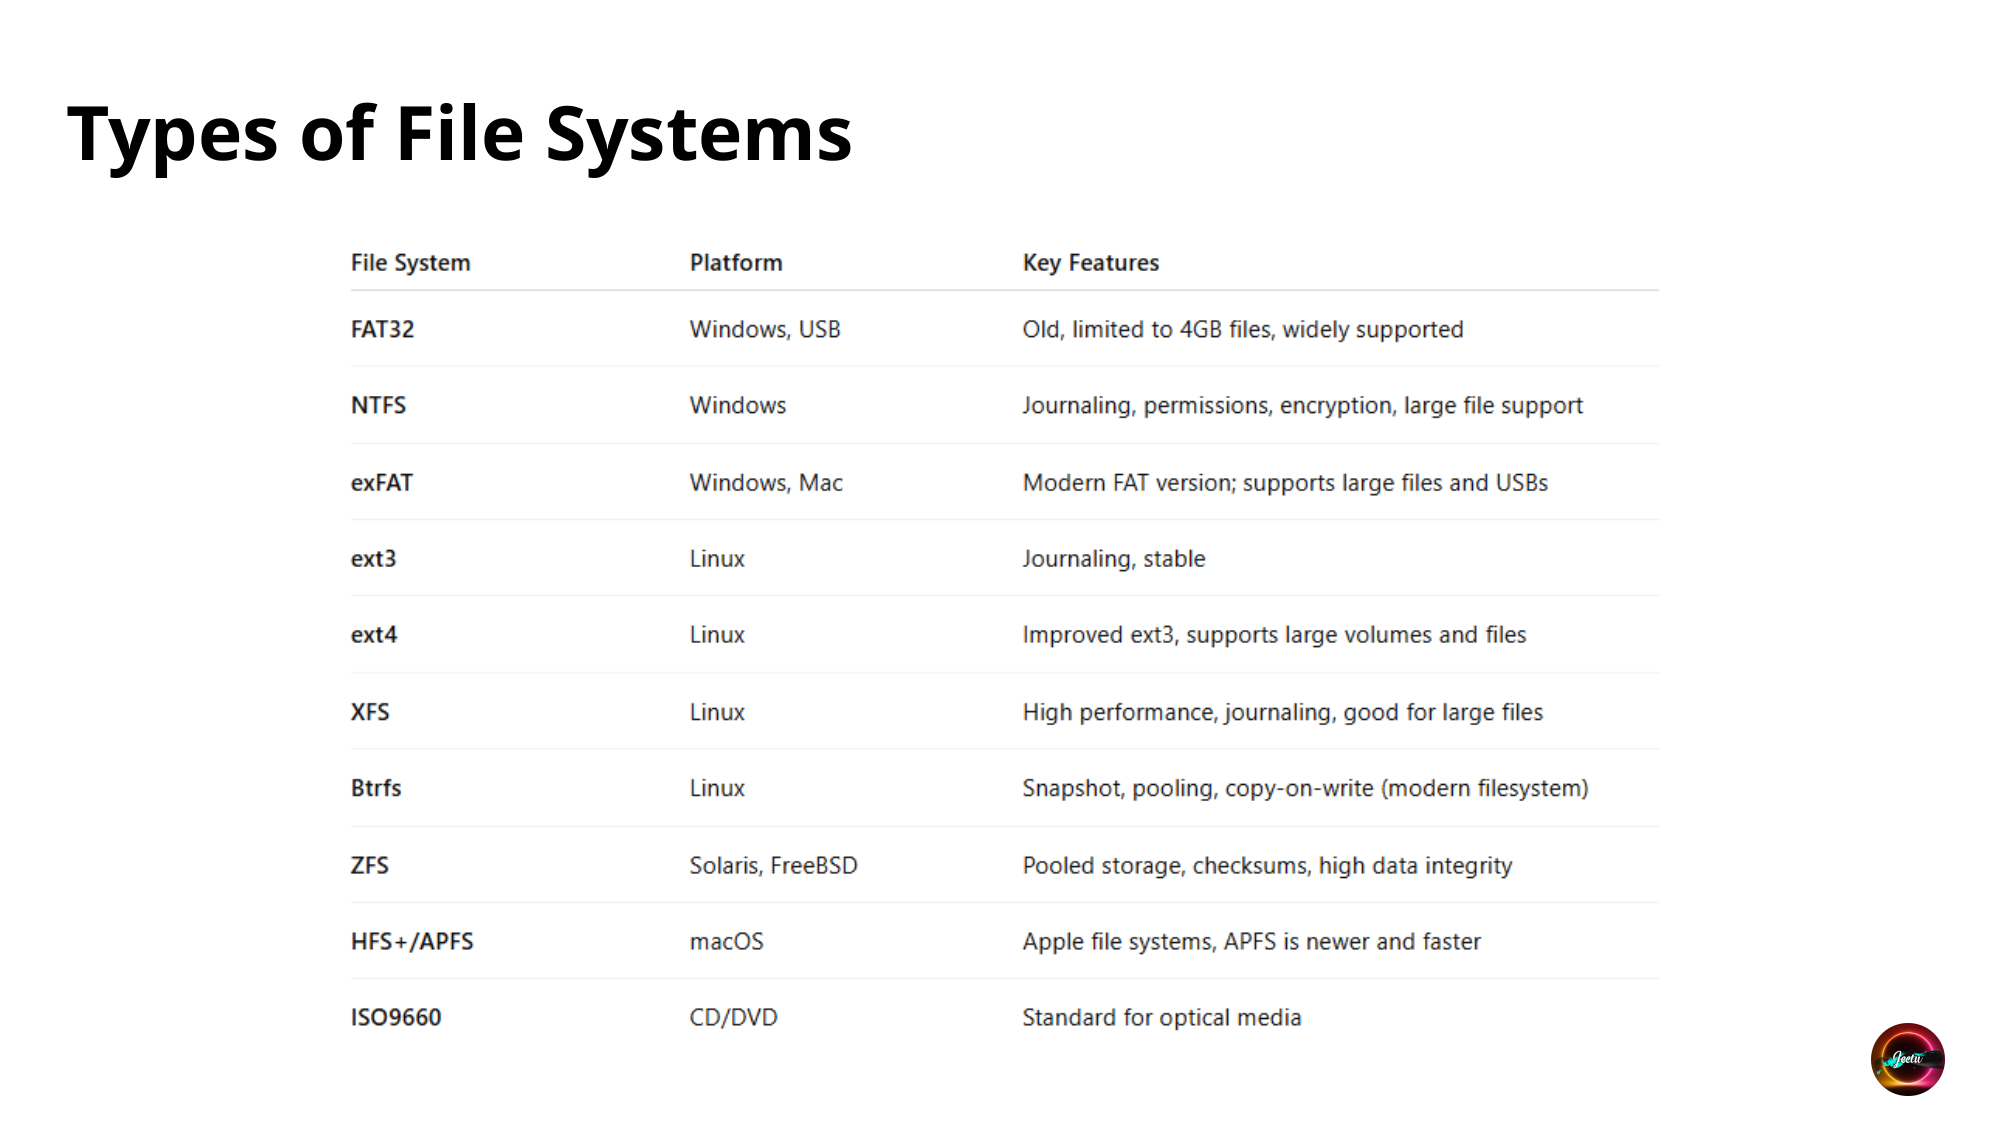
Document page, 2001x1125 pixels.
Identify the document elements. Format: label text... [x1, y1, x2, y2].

picture [1871, 1023, 1945, 1096]
title Types of File Systems [51, 50, 1952, 222]
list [345, 243, 1670, 1046]
